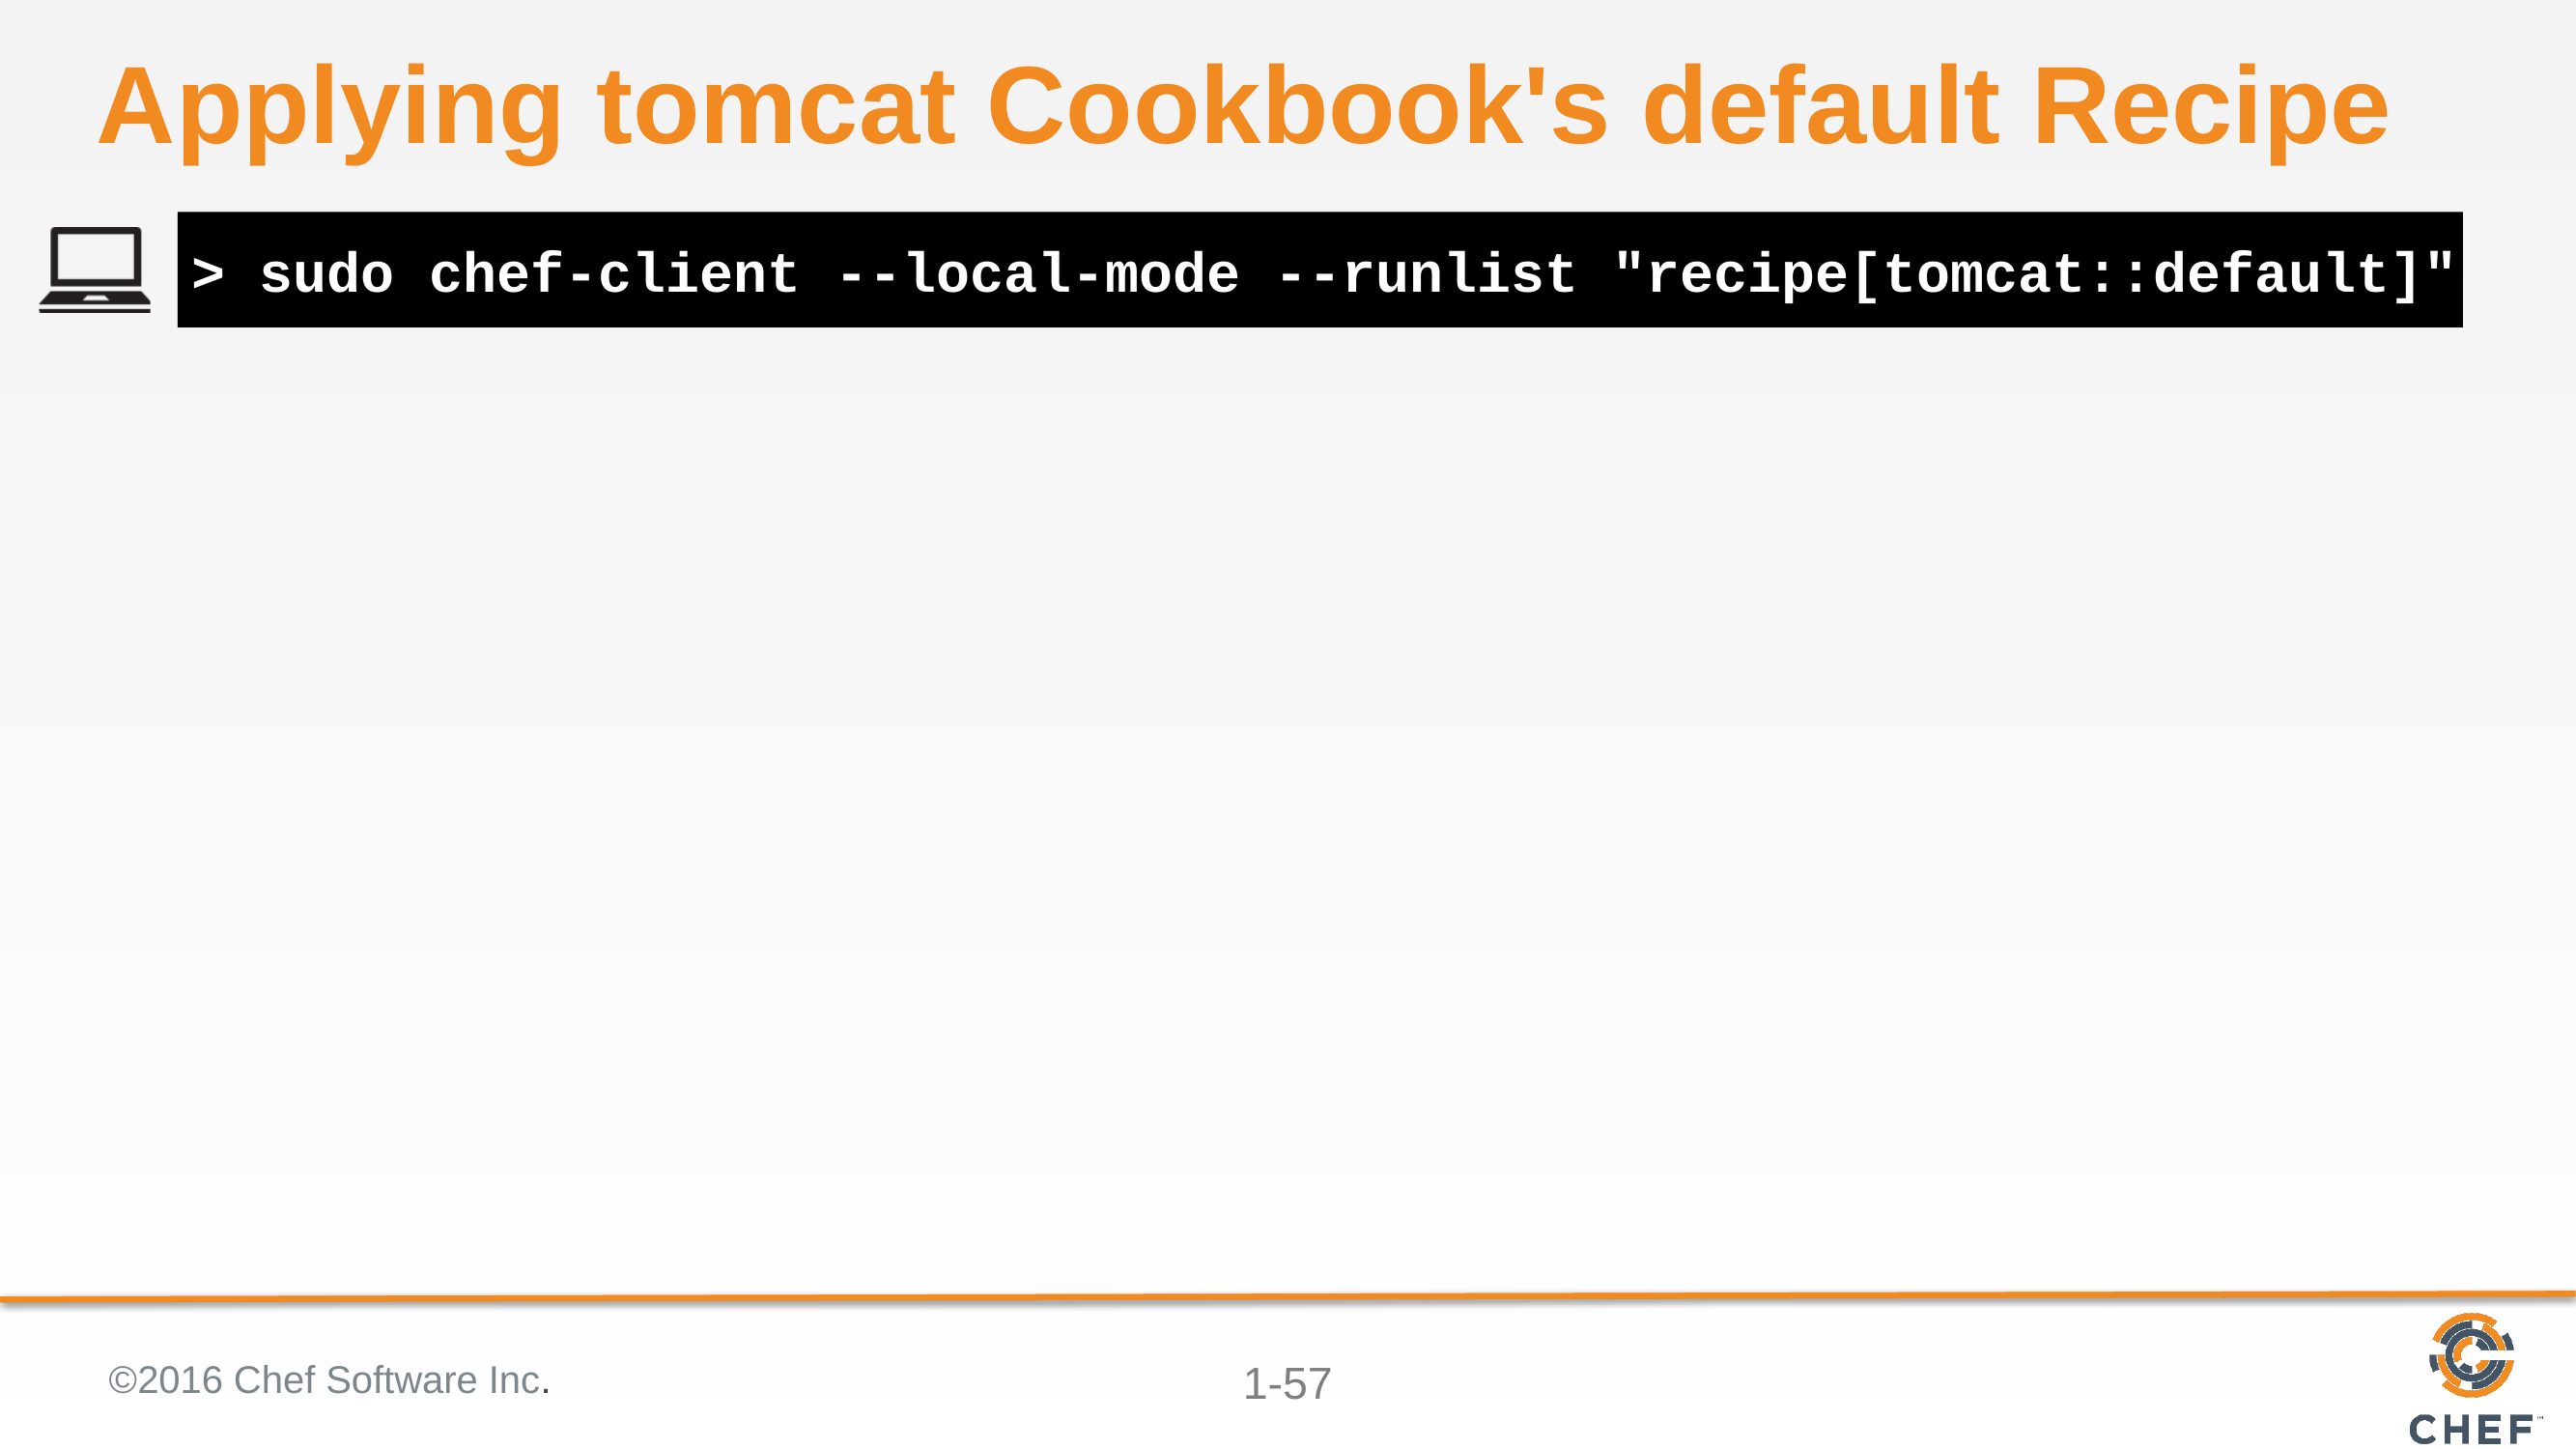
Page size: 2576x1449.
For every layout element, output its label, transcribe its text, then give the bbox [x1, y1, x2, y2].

list > sudo chef-client --local-mode --runlist "recipe[tomcat::default]" [177, 212, 2463, 327]
title Applying tomcat Cookbook's default Recipe [96, 48, 2463, 180]
picture [2399, 1297, 2551, 1449]
